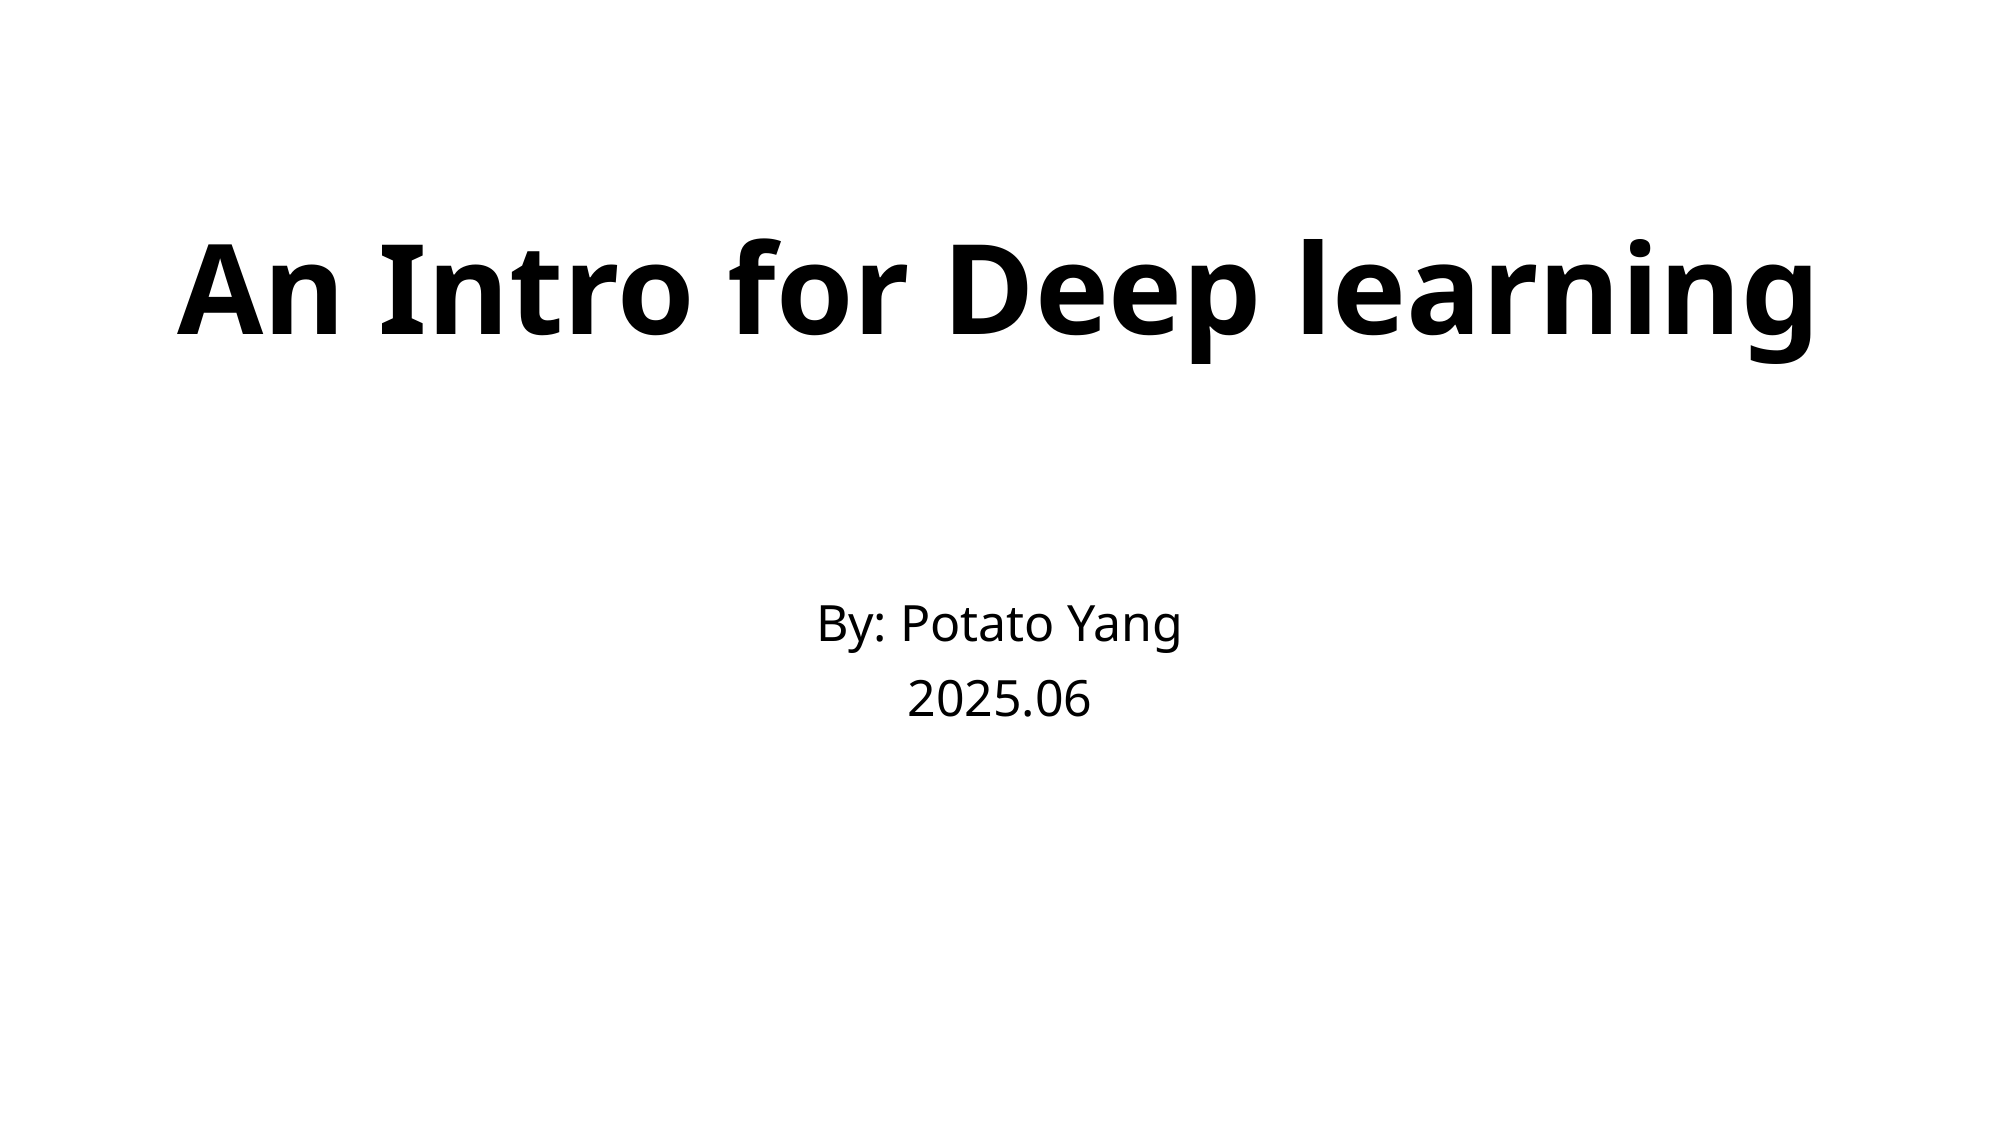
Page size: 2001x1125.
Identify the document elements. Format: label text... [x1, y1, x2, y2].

title An Intro for Deep learning [99, 215, 1901, 370]
subtitle By: Potato Yang 2025.06 [249, 590, 1750, 863]
